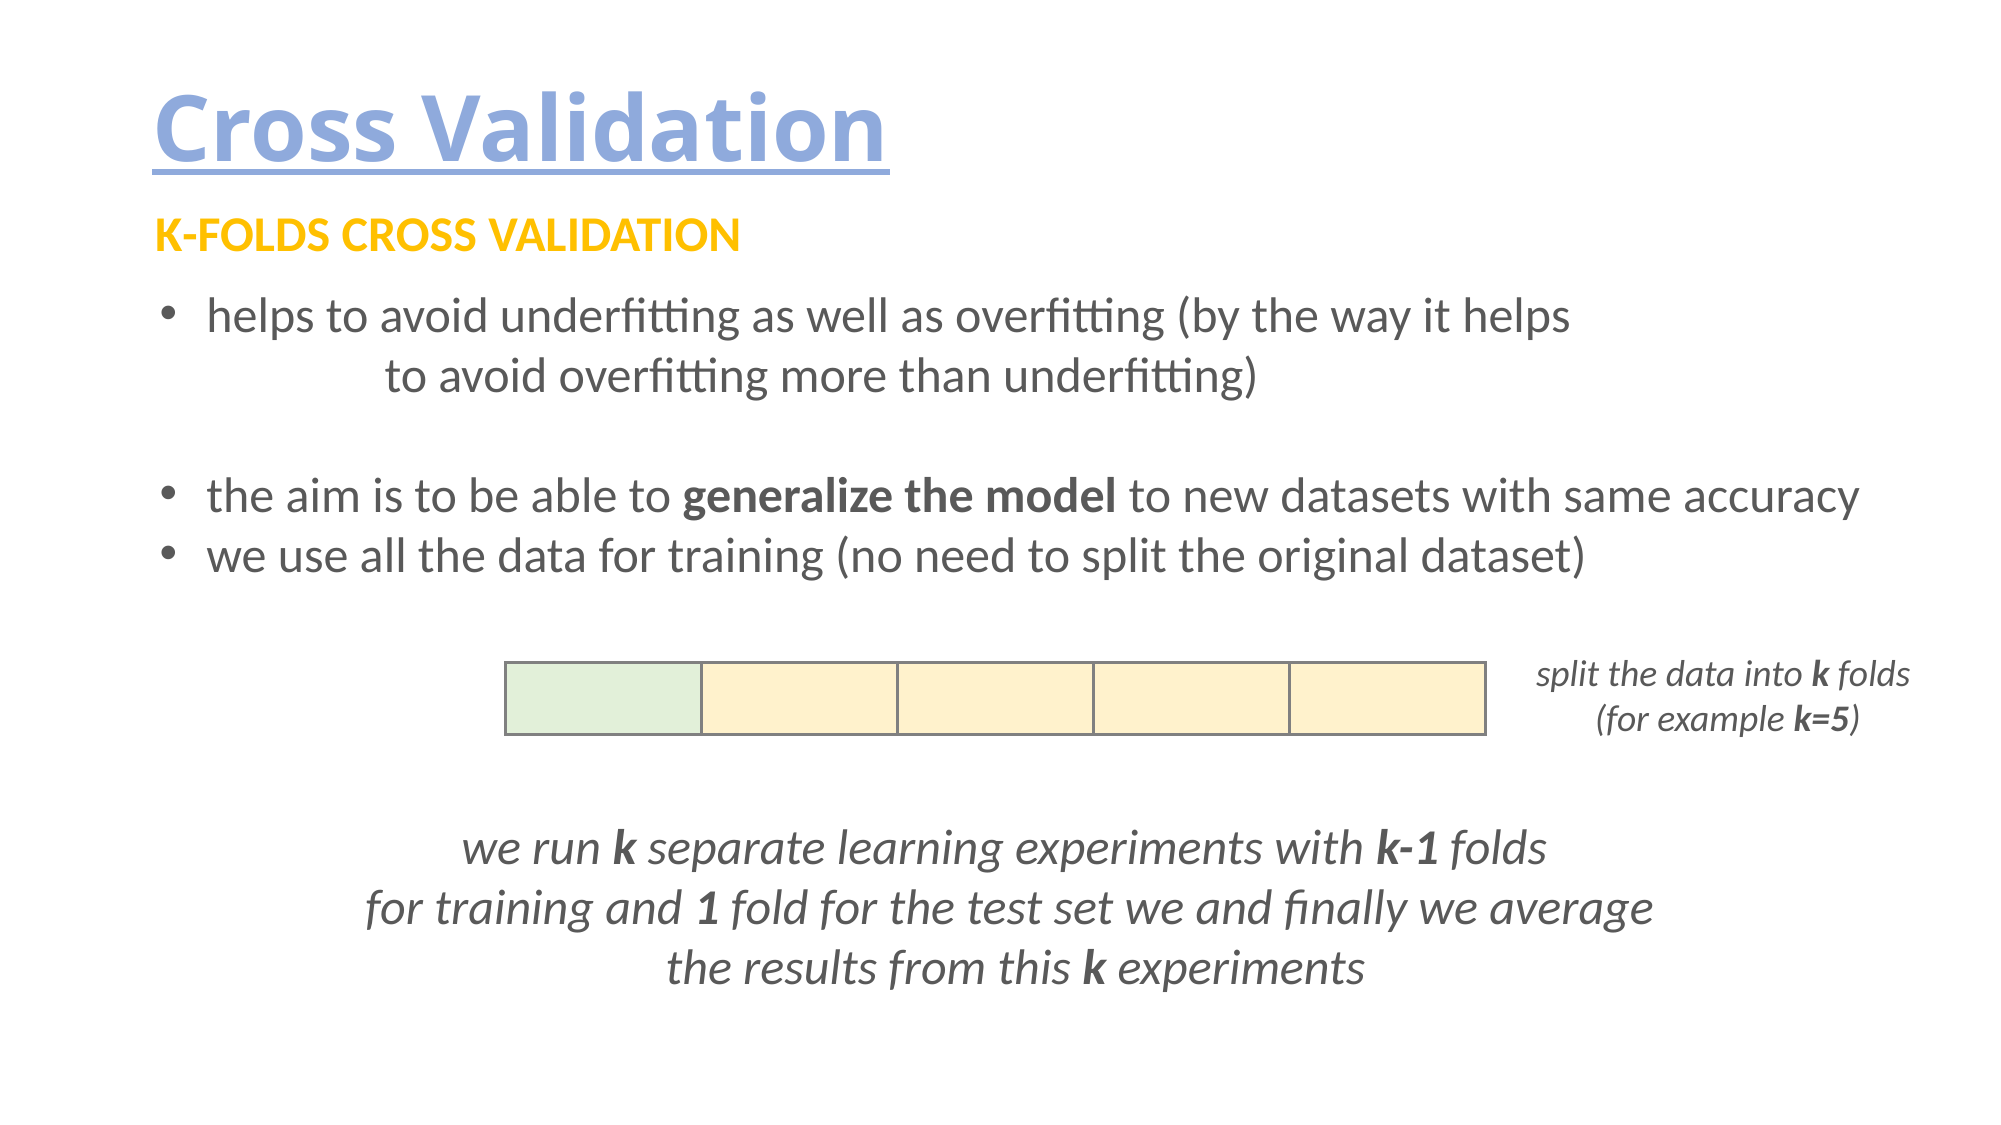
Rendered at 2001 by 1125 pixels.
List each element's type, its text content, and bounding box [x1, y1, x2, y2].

text_box [896, 662, 1093, 735]
text_box we run k separate learning experiments with k-1 folds for training and 1 fold for the test set we and finally we average the results from this k experiments [350, 807, 1670, 1003]
text_box [1093, 662, 1289, 735]
text_box [1289, 662, 1487, 735]
text_box [700, 662, 896, 735]
text_box split the data into k folds (for example k=5) [1521, 641, 1934, 747]
title Cross Validation [137, 23, 1863, 241]
text_box [504, 662, 700, 735]
text_box K-FOLDS CROSS VALIDATION [140, 241, 757, 269]
text_box helps to avoid underfitting as well as overfitting (by the way it helps to avoid overfitting more than underfitting) the aim is to be able to generalize the model to new datasets with same accuracy we use all the data for training (no need to split the original dataset) [144, 274, 1876, 590]
